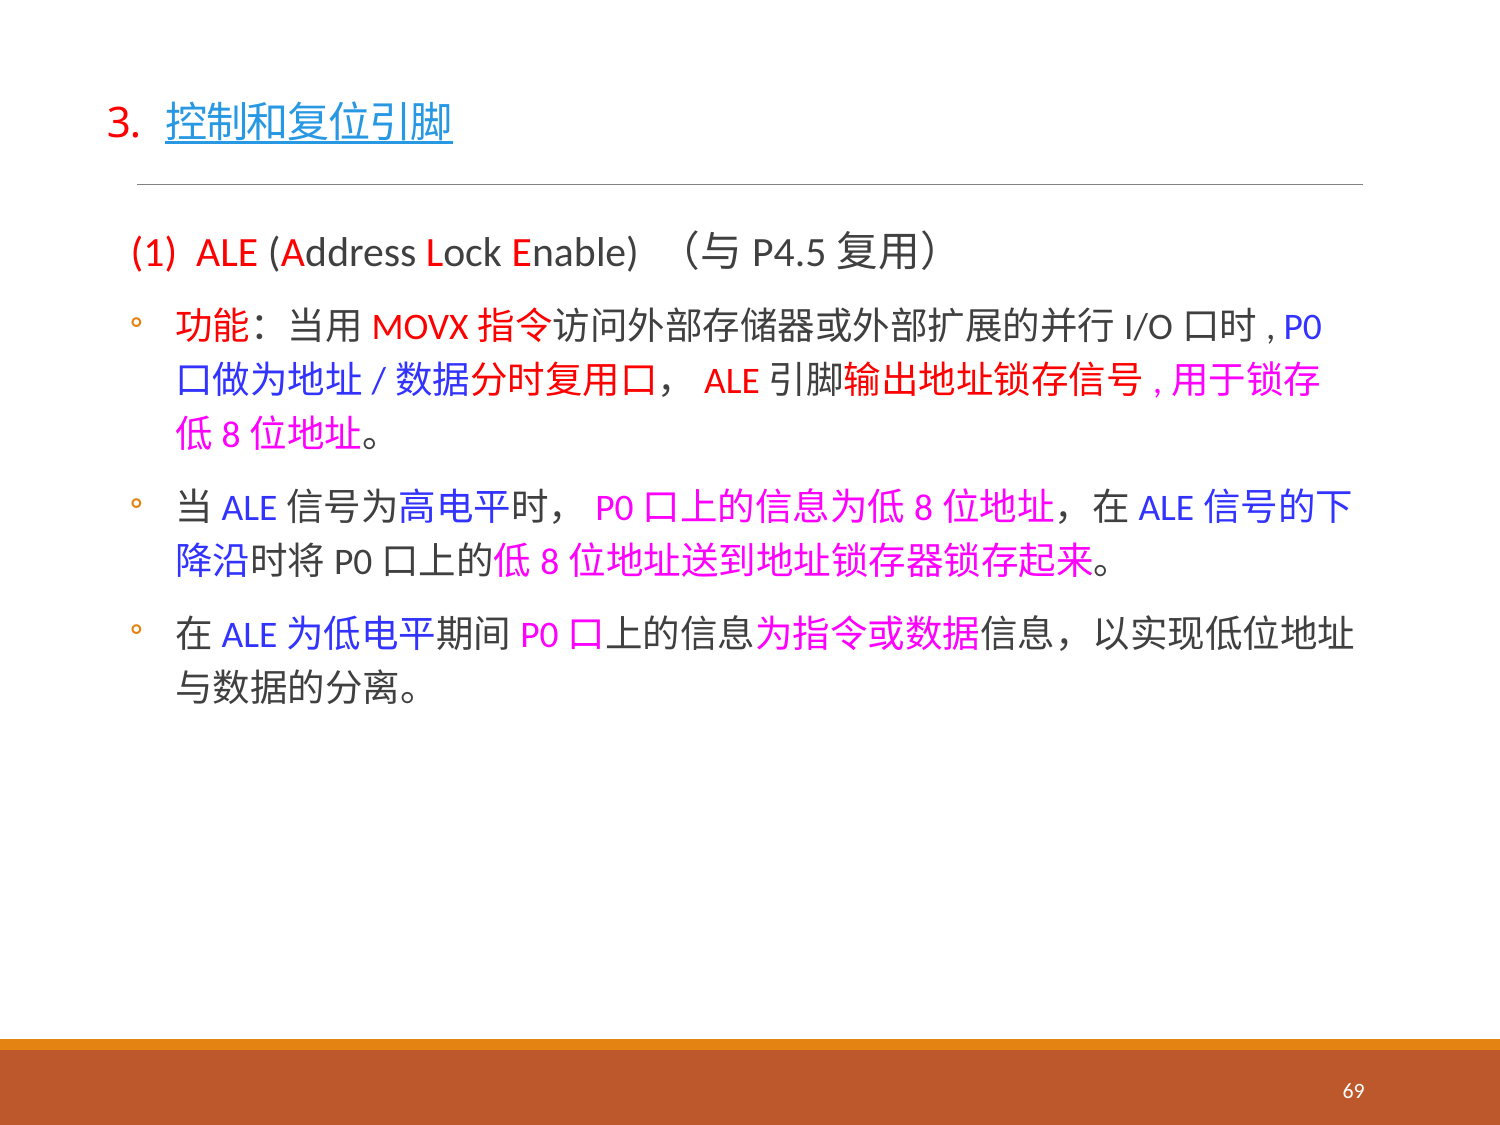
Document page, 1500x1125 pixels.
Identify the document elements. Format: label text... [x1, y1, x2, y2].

list (1) ALE (Address Lock Enable) （与P4.5复用） 功能：当用MOVX指令访问外部存储器或外部扩展的并行I/O口时, P0口做为地址/数据分时复用口，ALE引脚输出地址锁存信号,用于锁存低8位地址。 当ALE信号为高电平时，P0口上的信息为低8位地址，在ALE信号的下降沿时将P0口上的低8位地址送到地址锁存器锁存起来。 在ALE为低电平期间P0口上的信息为指令或数据信息，以实现低位地址与数据的分离。 [115, 207, 1358, 783]
slide_number 69 [1218, 1059, 1380, 1120]
title 3. 控制和复位引脚 [80, 81, 1431, 164]
